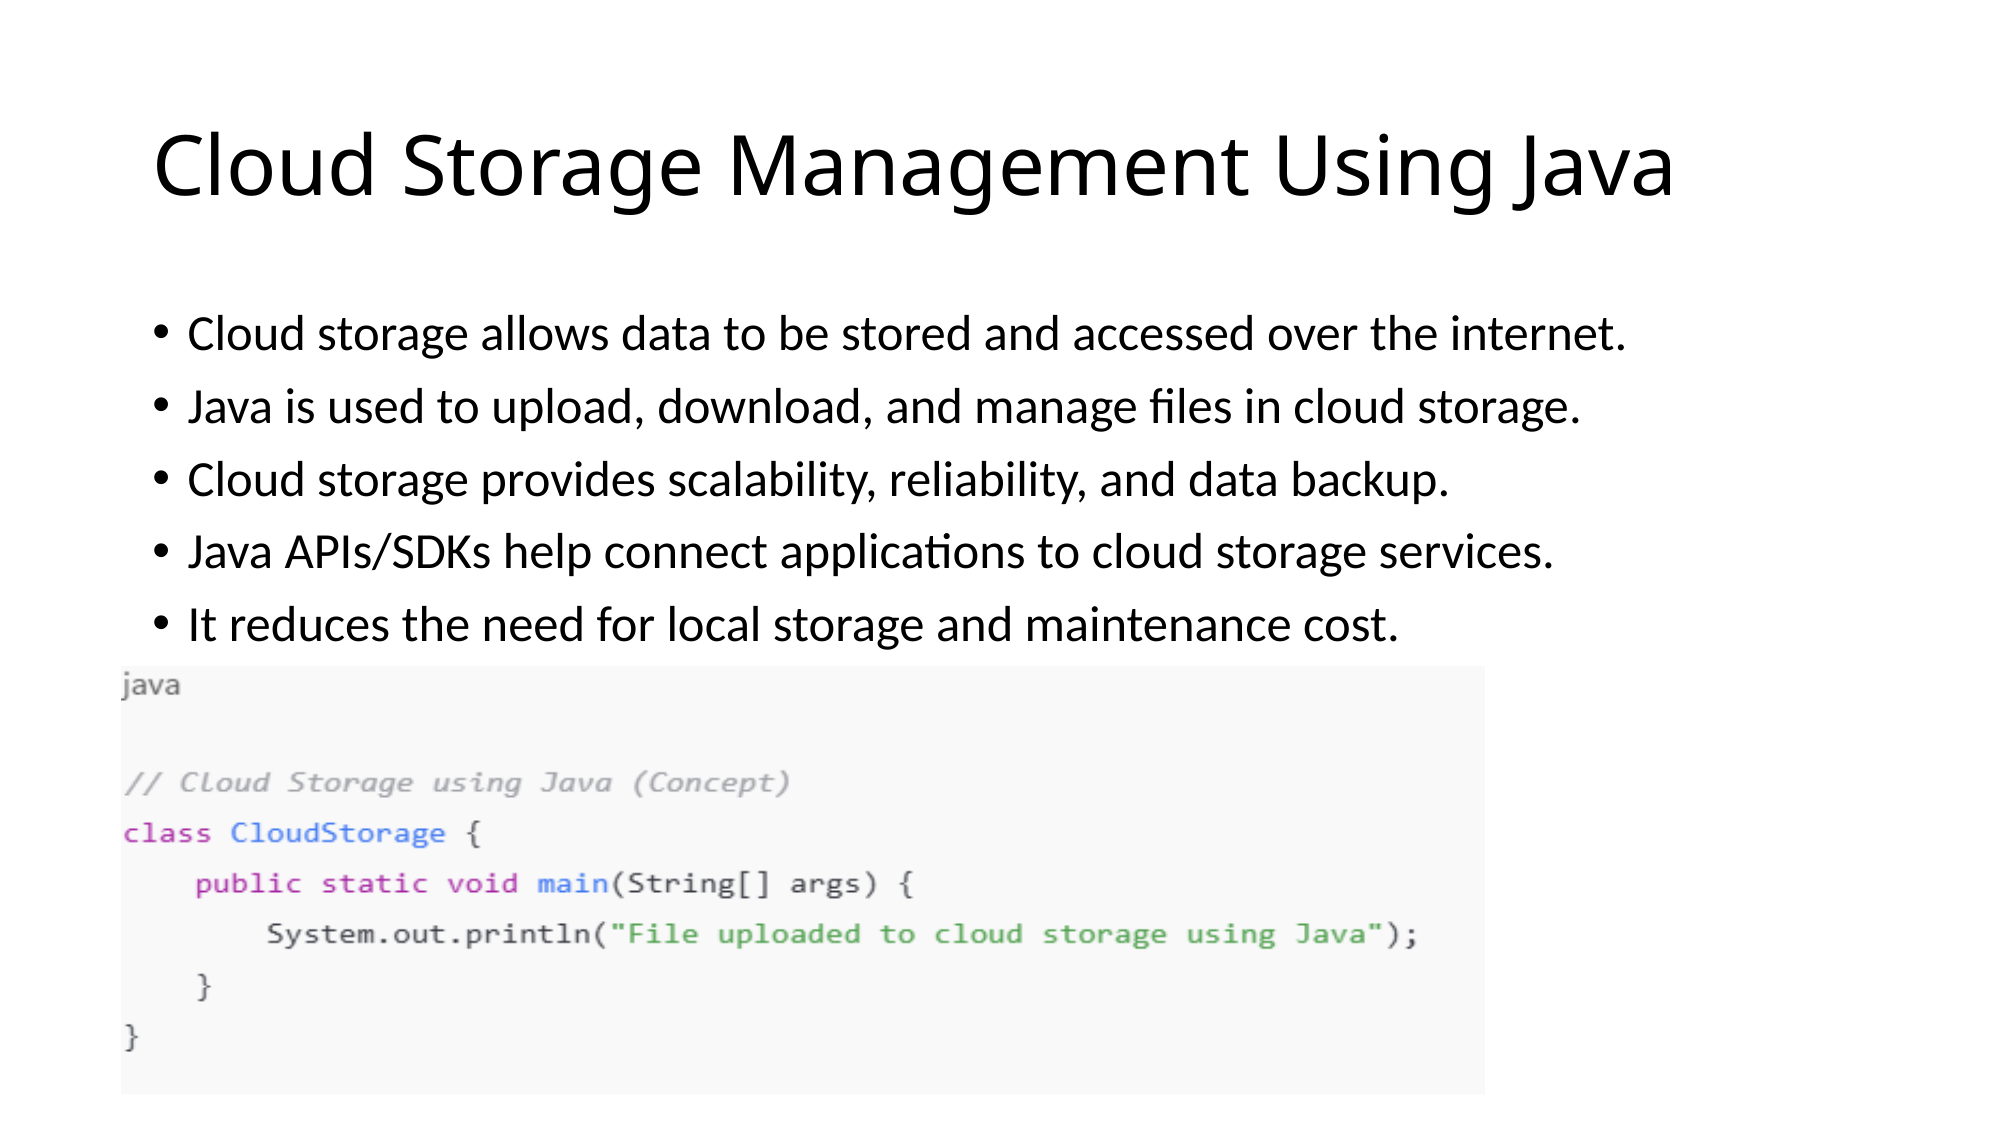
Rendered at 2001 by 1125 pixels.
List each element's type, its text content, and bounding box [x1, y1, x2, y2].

picture [121, 666, 1485, 1116]
title Cloud Storage Management Using Java [137, 59, 1863, 278]
list Cloud storage allows data to be stored and accessed over the internet. Java is used to upload, download, and manage files in cloud storage. Cloud storage provides scalability, reliability, and data backup. Java APIs/SDKs help connect applications to cloud storage services. It reduces the need for local storage and maintenance cost. [137, 299, 1759, 667]
